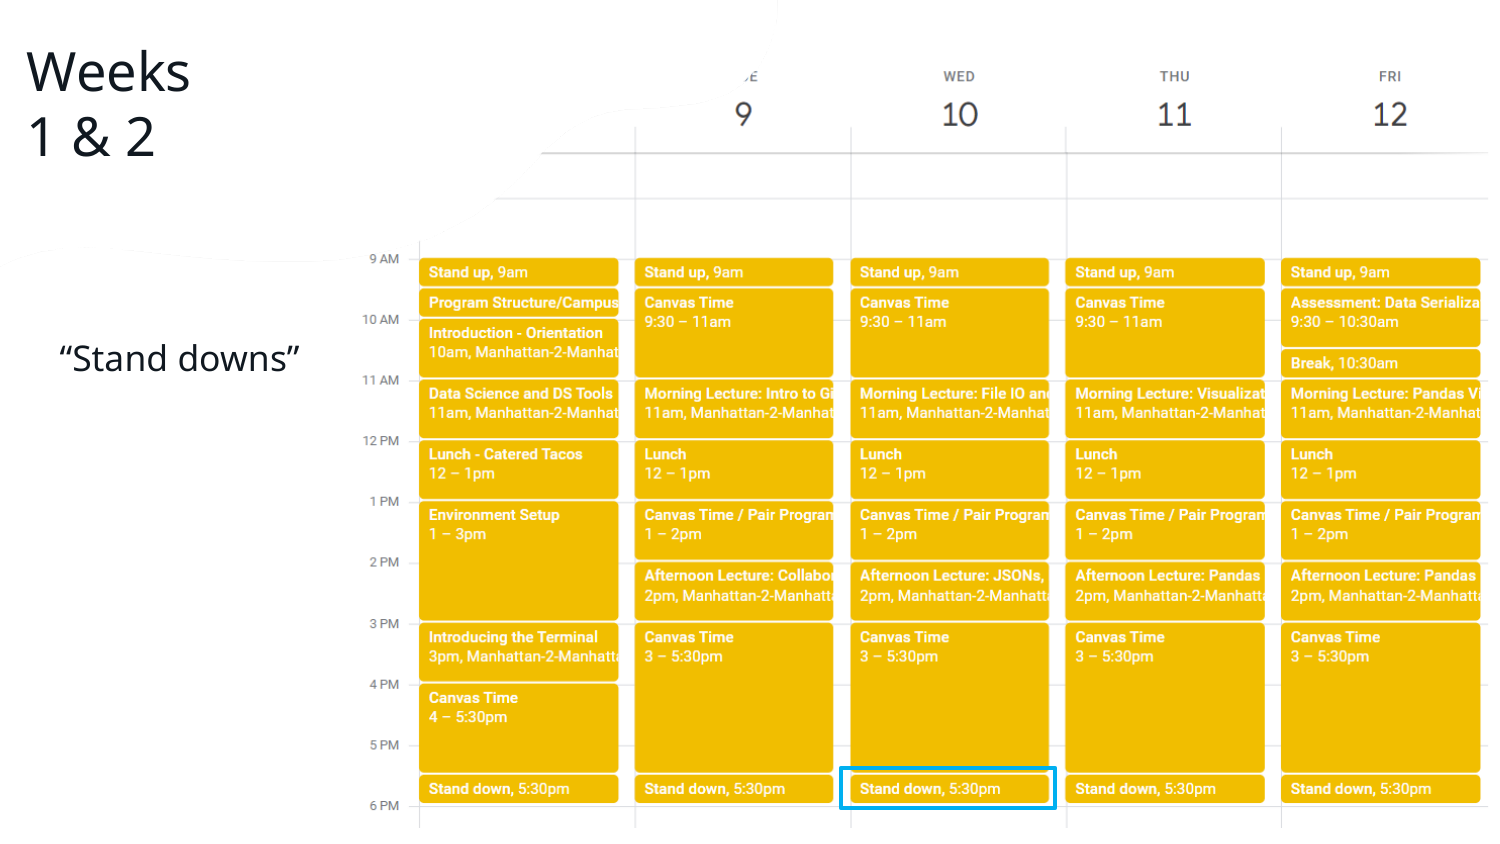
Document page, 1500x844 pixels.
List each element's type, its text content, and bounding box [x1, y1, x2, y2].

picture [0, 0, 1489, 829]
text_box “Stand downs” [44, 330, 318, 515]
